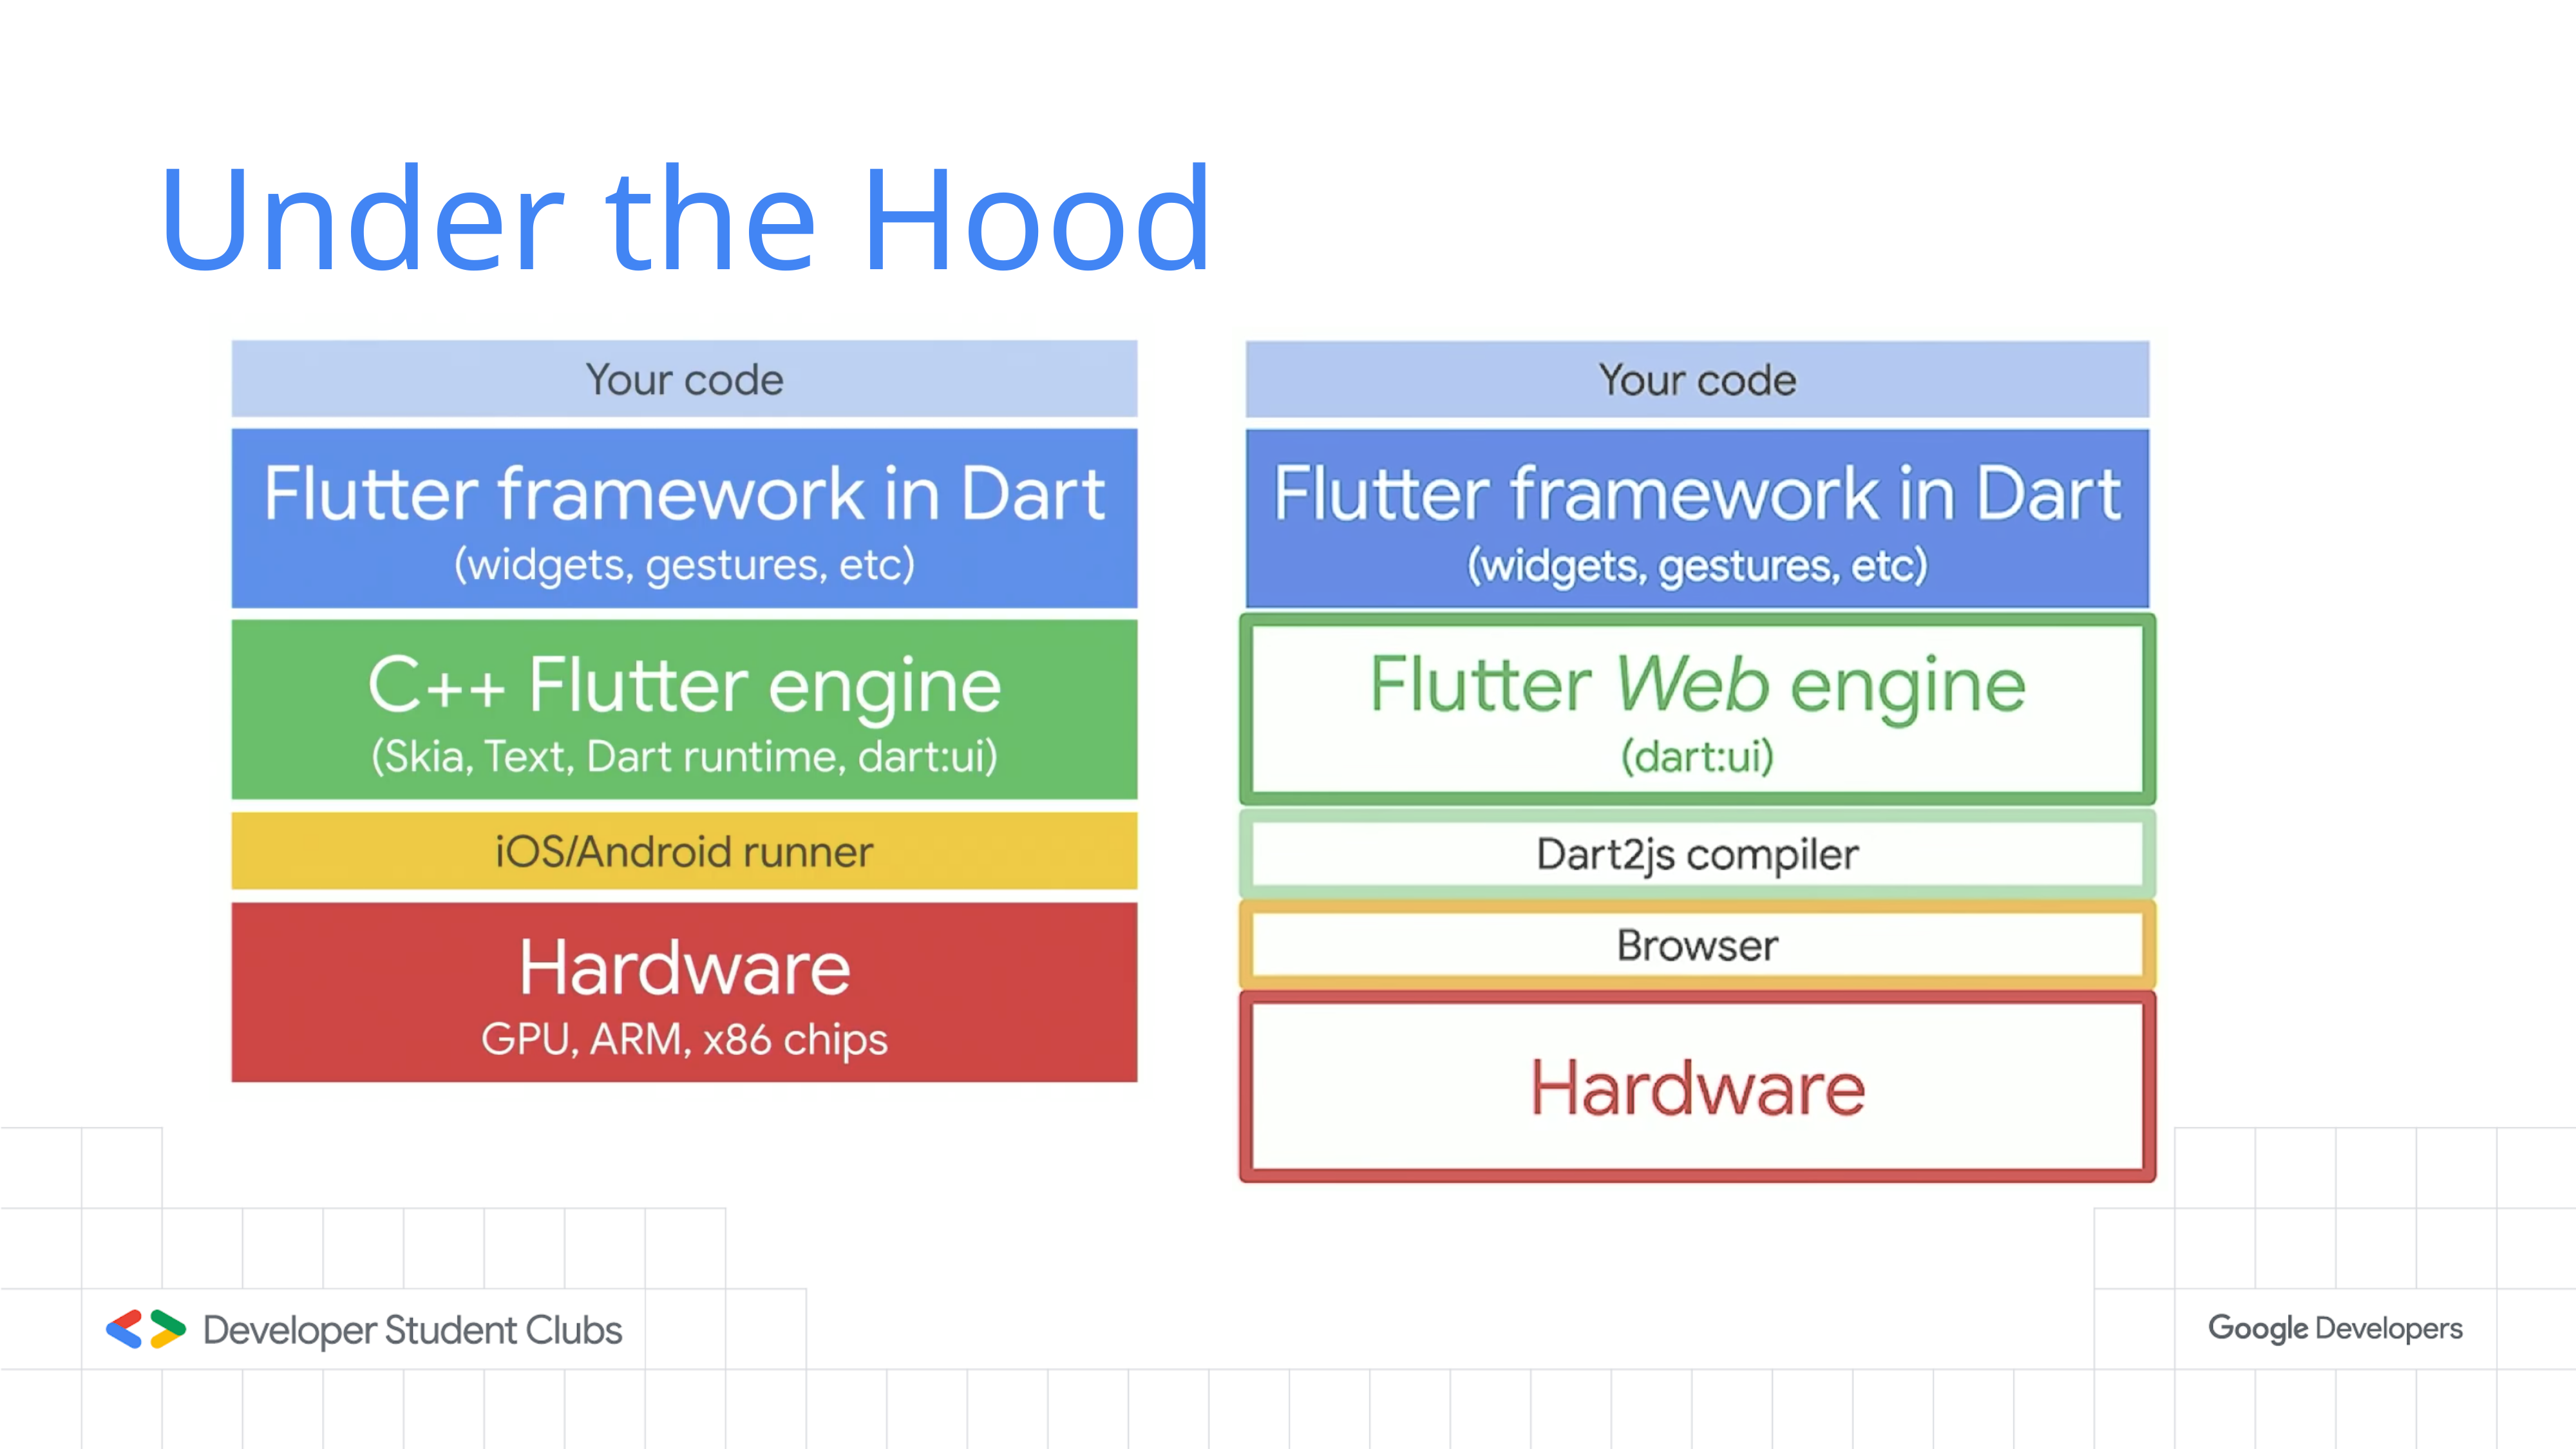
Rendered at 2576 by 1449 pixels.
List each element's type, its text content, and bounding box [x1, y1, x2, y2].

picture [0, 0, 2576, 1449]
title Under the Hood [144, 118, 2455, 312]
